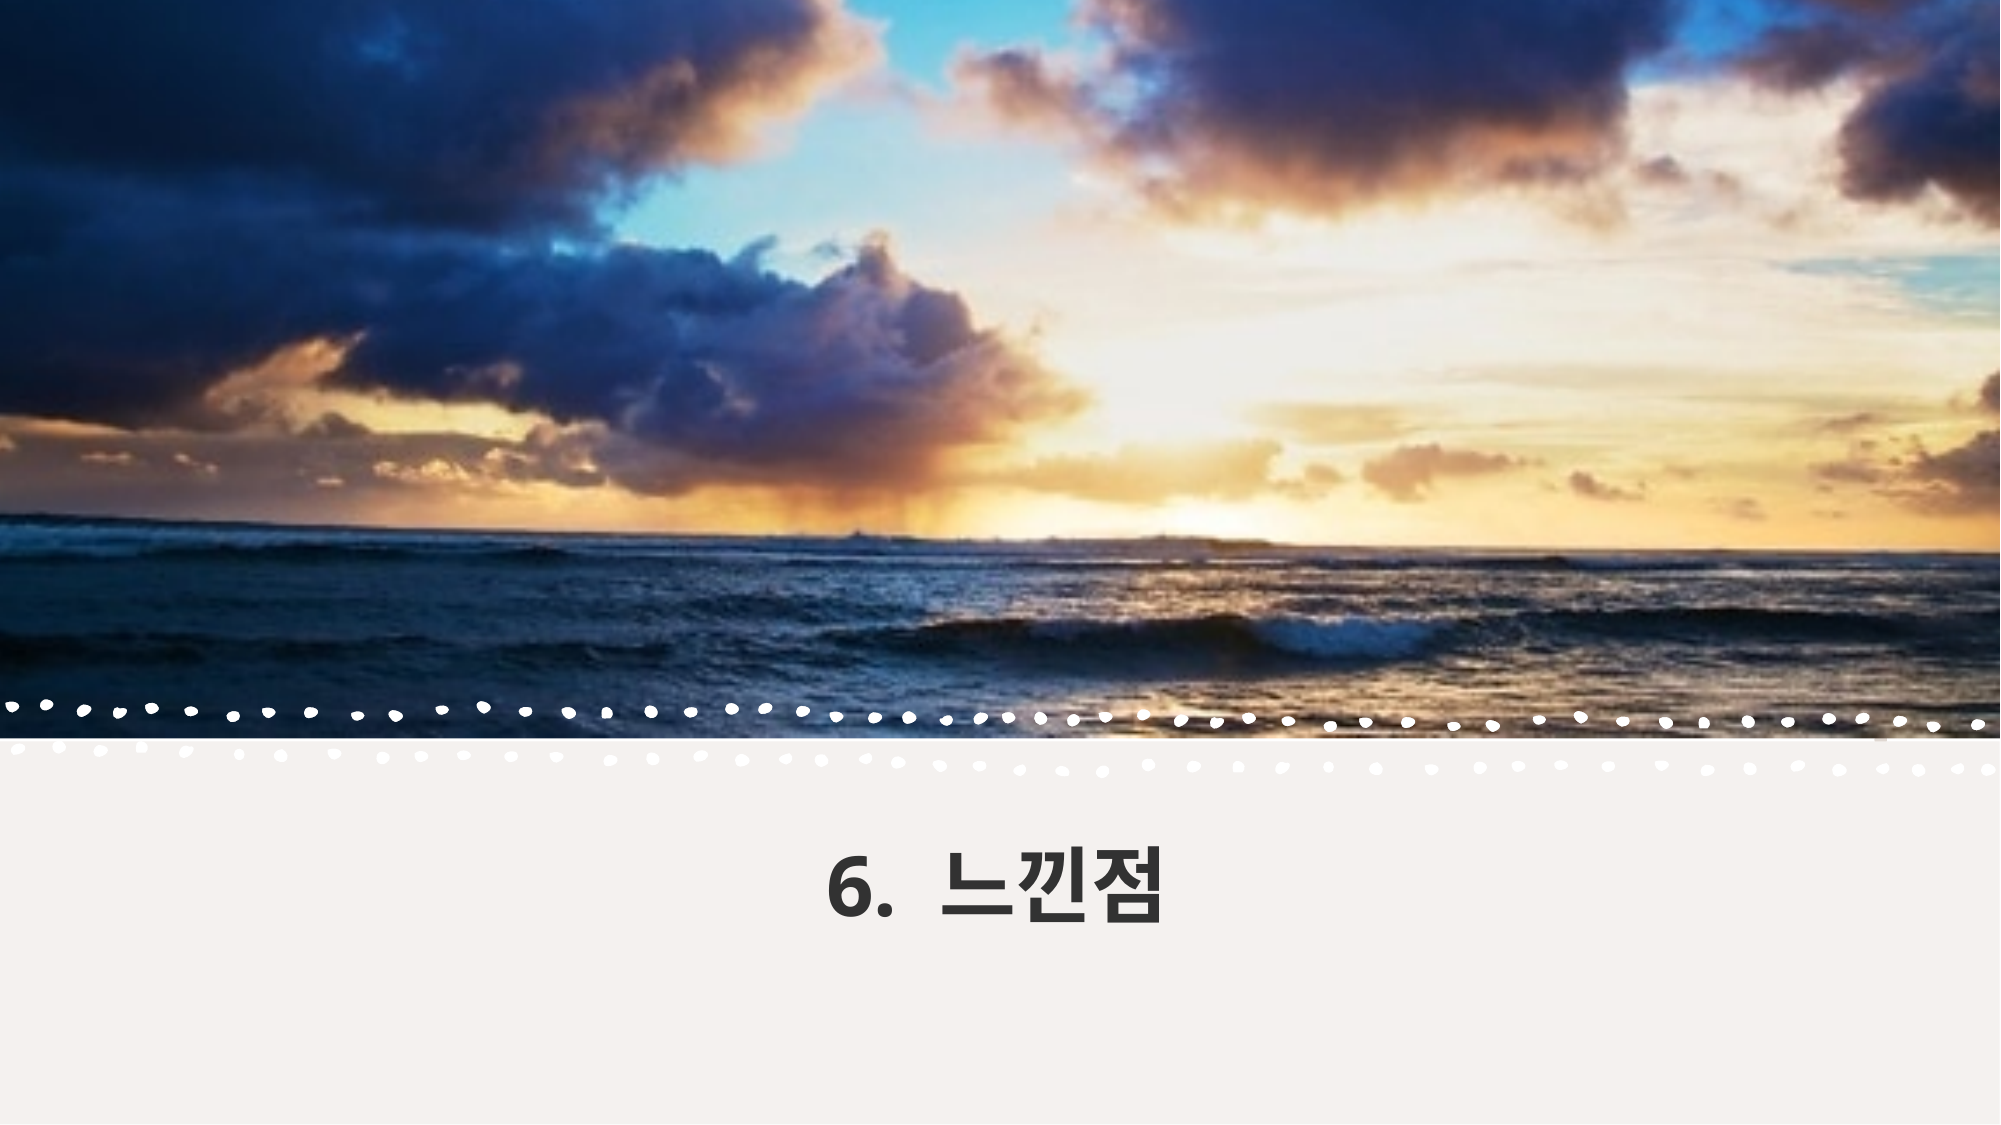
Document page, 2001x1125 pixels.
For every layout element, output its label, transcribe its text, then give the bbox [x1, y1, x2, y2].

picture [0, 0, 2001, 739]
title 6. 느낀점 [338, 810, 1656, 956]
